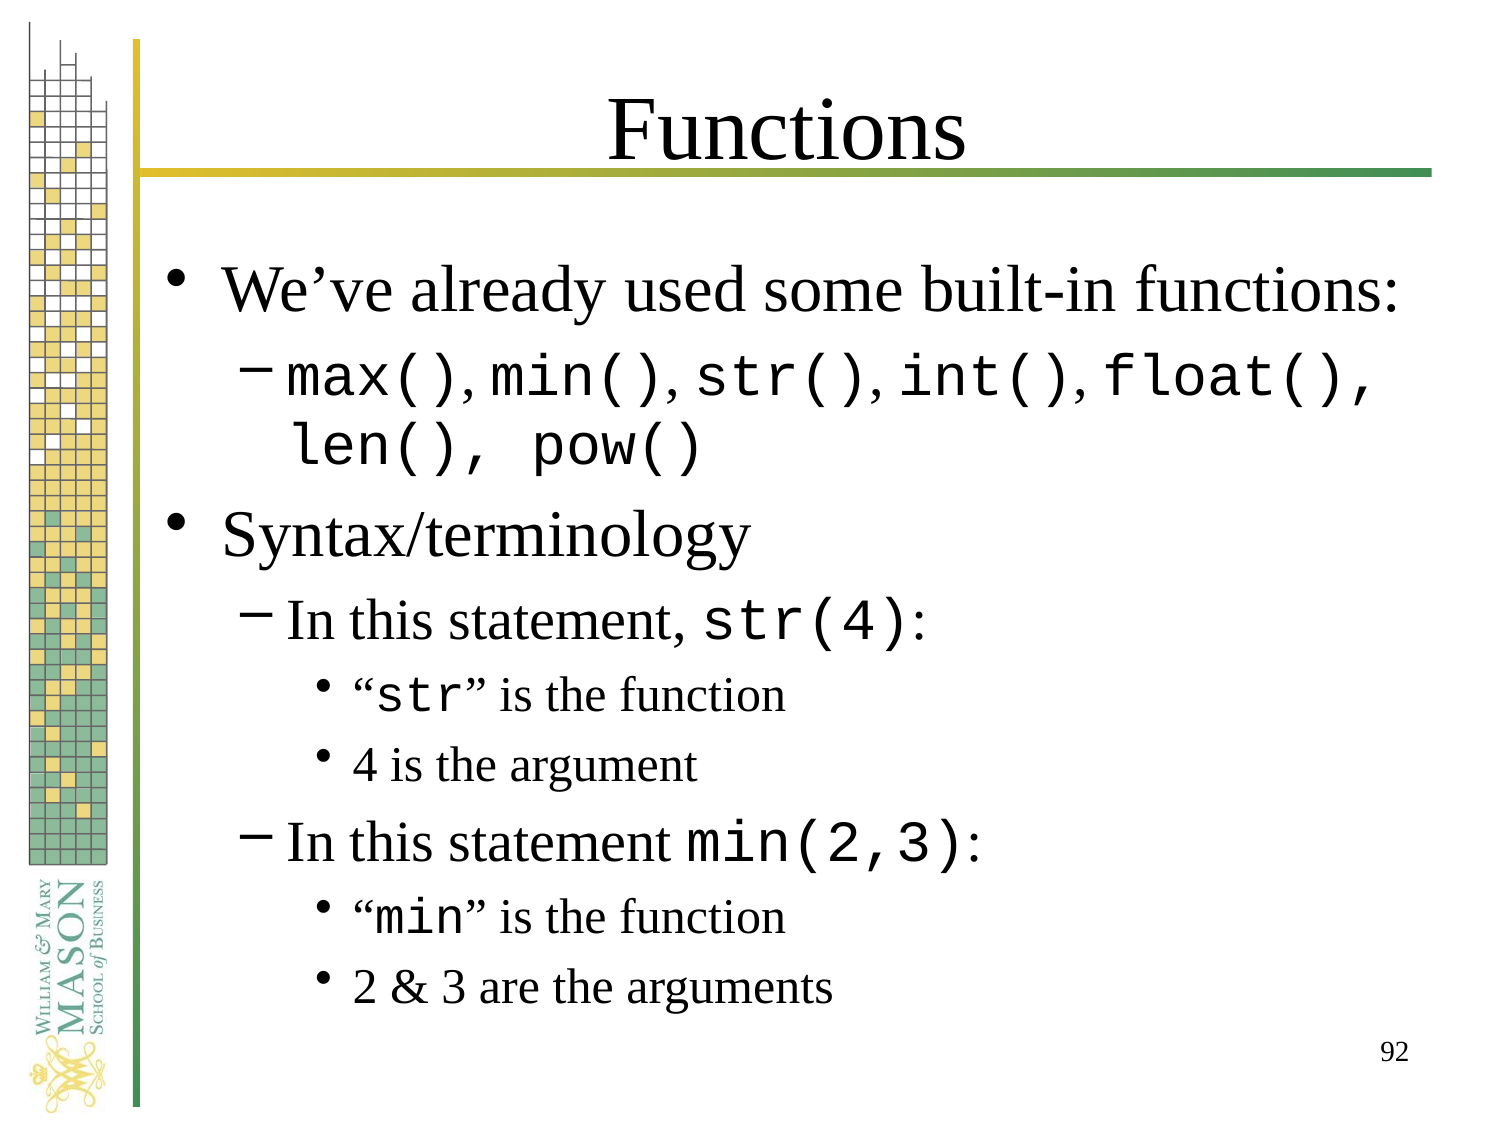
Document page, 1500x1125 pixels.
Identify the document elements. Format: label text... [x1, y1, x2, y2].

title Functions [150, 45, 1425, 200]
slide_number 92 [1048, 1024, 1426, 1103]
slide_number 69 [29, 879, 107, 1113]
list We’ve already used some built-in functions: max(), min(), str(), int(), float(), len(), pow() Syntax/terminology In this statement, str(4): “str” is the function 4 is the argument In this statement min(2,3): “min” is the function 2 & 3 are the arguments [150, 237, 1488, 1005]
